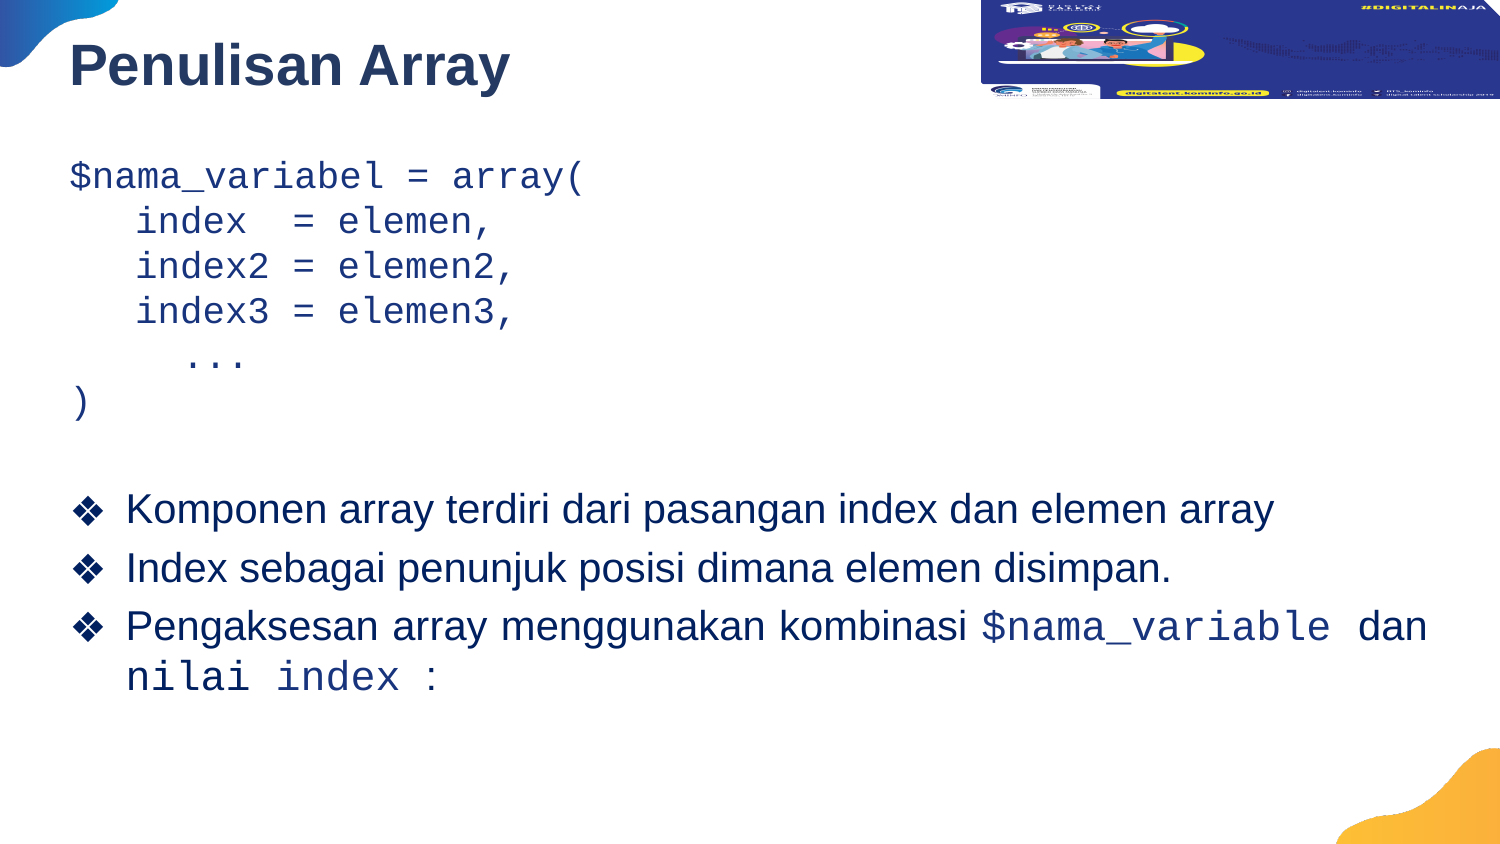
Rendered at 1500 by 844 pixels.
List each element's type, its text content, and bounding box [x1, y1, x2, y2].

text_box Penulisan Array [54, 19, 977, 105]
text_box $nama_variabel = array( index = elemen, index2 = elemen2, index3 = elemen3, ... ) Komponen array terdiri dari pasangan index dan elemen array Index sebagai penunjuk posisi dimana elemen disimpan. Pengaksesan array menggunakan kombinasi $nama_variable dan nilai index : [54, 143, 1443, 776]
picture [1334, 740, 1500, 844]
picture [980, 0, 1500, 100]
picture [0, 0, 120, 73]
